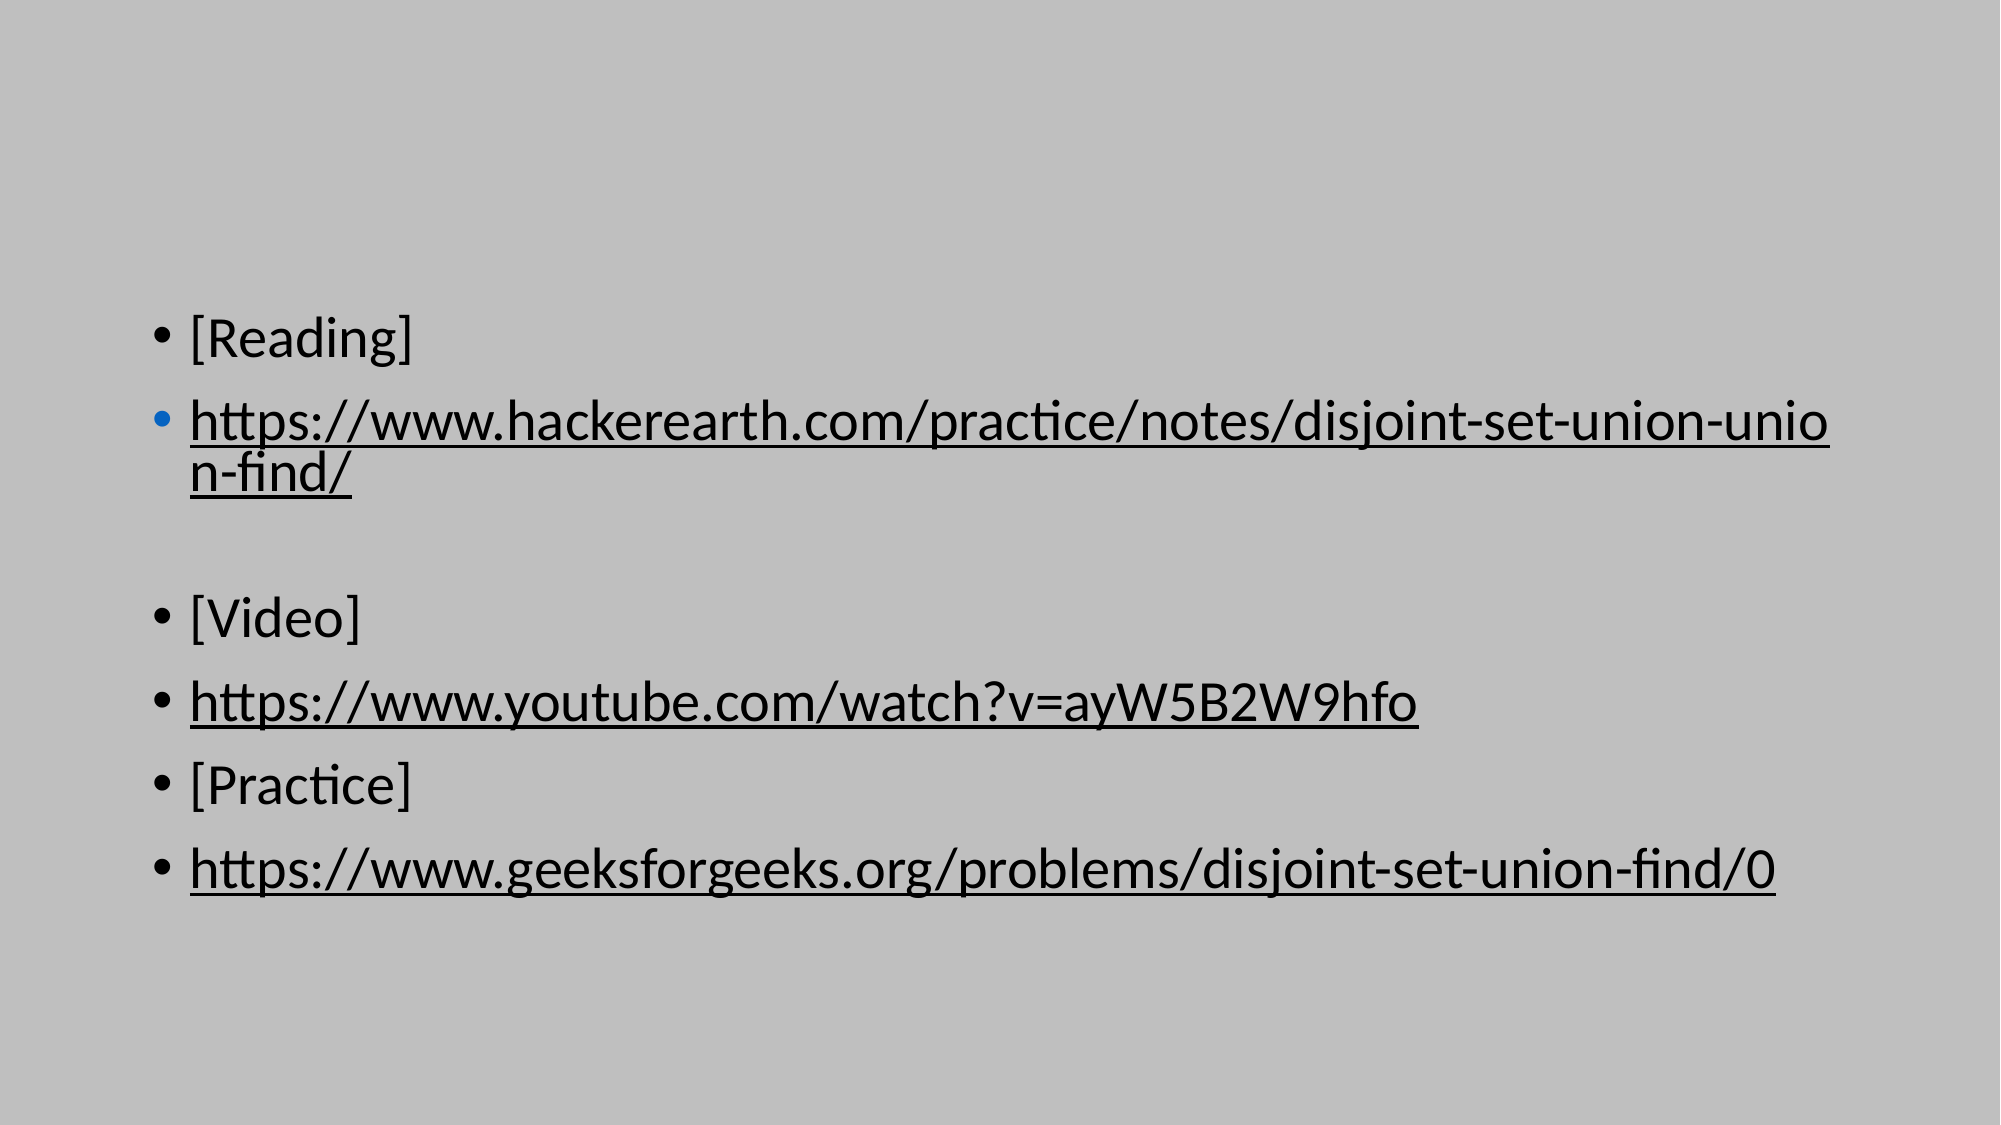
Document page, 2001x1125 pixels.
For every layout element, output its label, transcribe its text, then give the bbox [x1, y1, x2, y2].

list [Reading] https://www.hackerearth.com/practice/notes/disjoint-set-union-union-find/ [Video] https://www.youtube.com/watch?v=ayW5B2W9hfo [Practice] https://www.geeksforgeeks.org/problems/disjoint-set-union-find/0 [137, 299, 1863, 1014]
